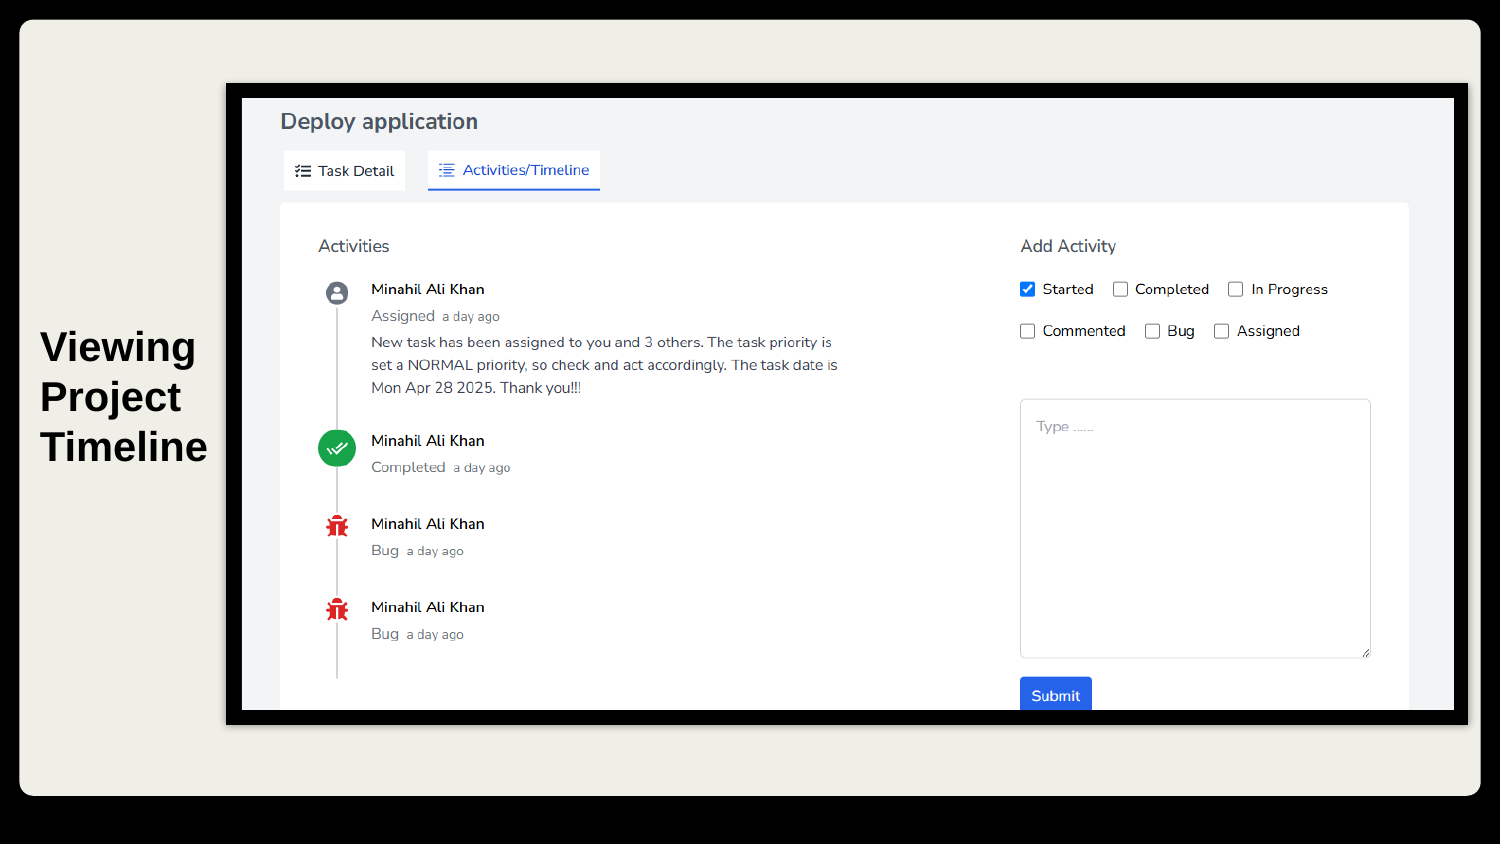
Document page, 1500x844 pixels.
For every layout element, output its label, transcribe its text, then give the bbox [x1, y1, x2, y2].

text_box Viewing Project Timeline [25, 312, 235, 478]
picture [240, 97, 1454, 711]
